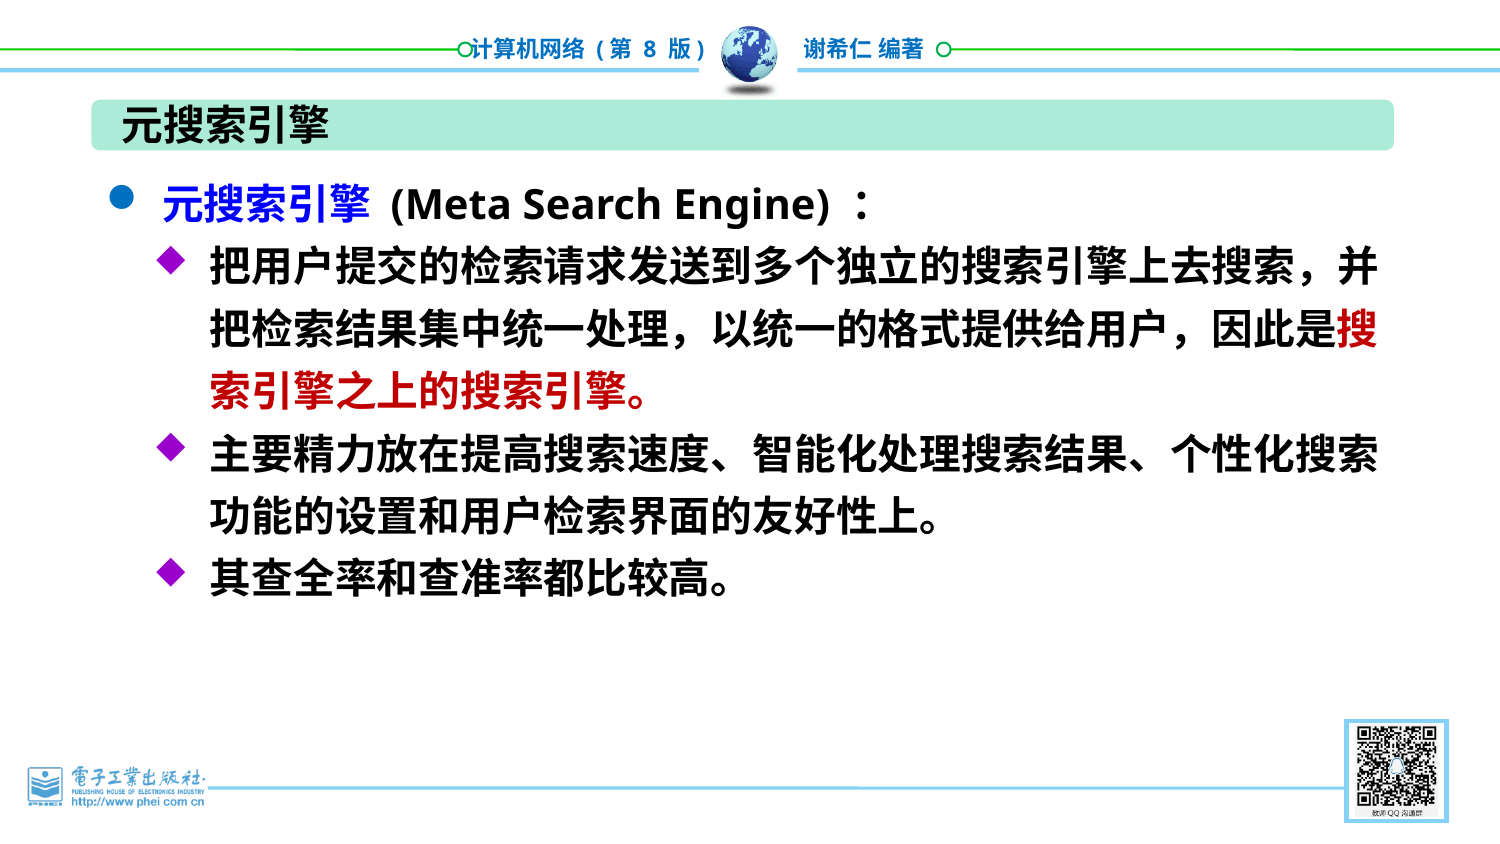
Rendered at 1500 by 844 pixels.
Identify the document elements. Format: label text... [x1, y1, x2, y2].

text_box 元搜索引擎 [106, 91, 346, 157]
picture [23, 764, 208, 809]
picture [1355, 724, 1438, 817]
text_box [91, 99, 106, 151]
text_box 元搜索引擎 (Meta Search Engine) ： 把用户提交的检索请求发送到多个独立的搜索引擎上去搜索，并把检索结果集中统一处理，以统一的格式提供给用户，因此是搜索引擎之上的搜索引擎。 主要精力放在提高搜索速度、智能化处理搜索结果、个性化搜索功能的设置和用户检索界面的友好性上。 其查全率和查准率都比较高。 [91, 151, 1394, 610]
picture [719, 24, 779, 99]
text_box [346, 99, 1395, 151]
